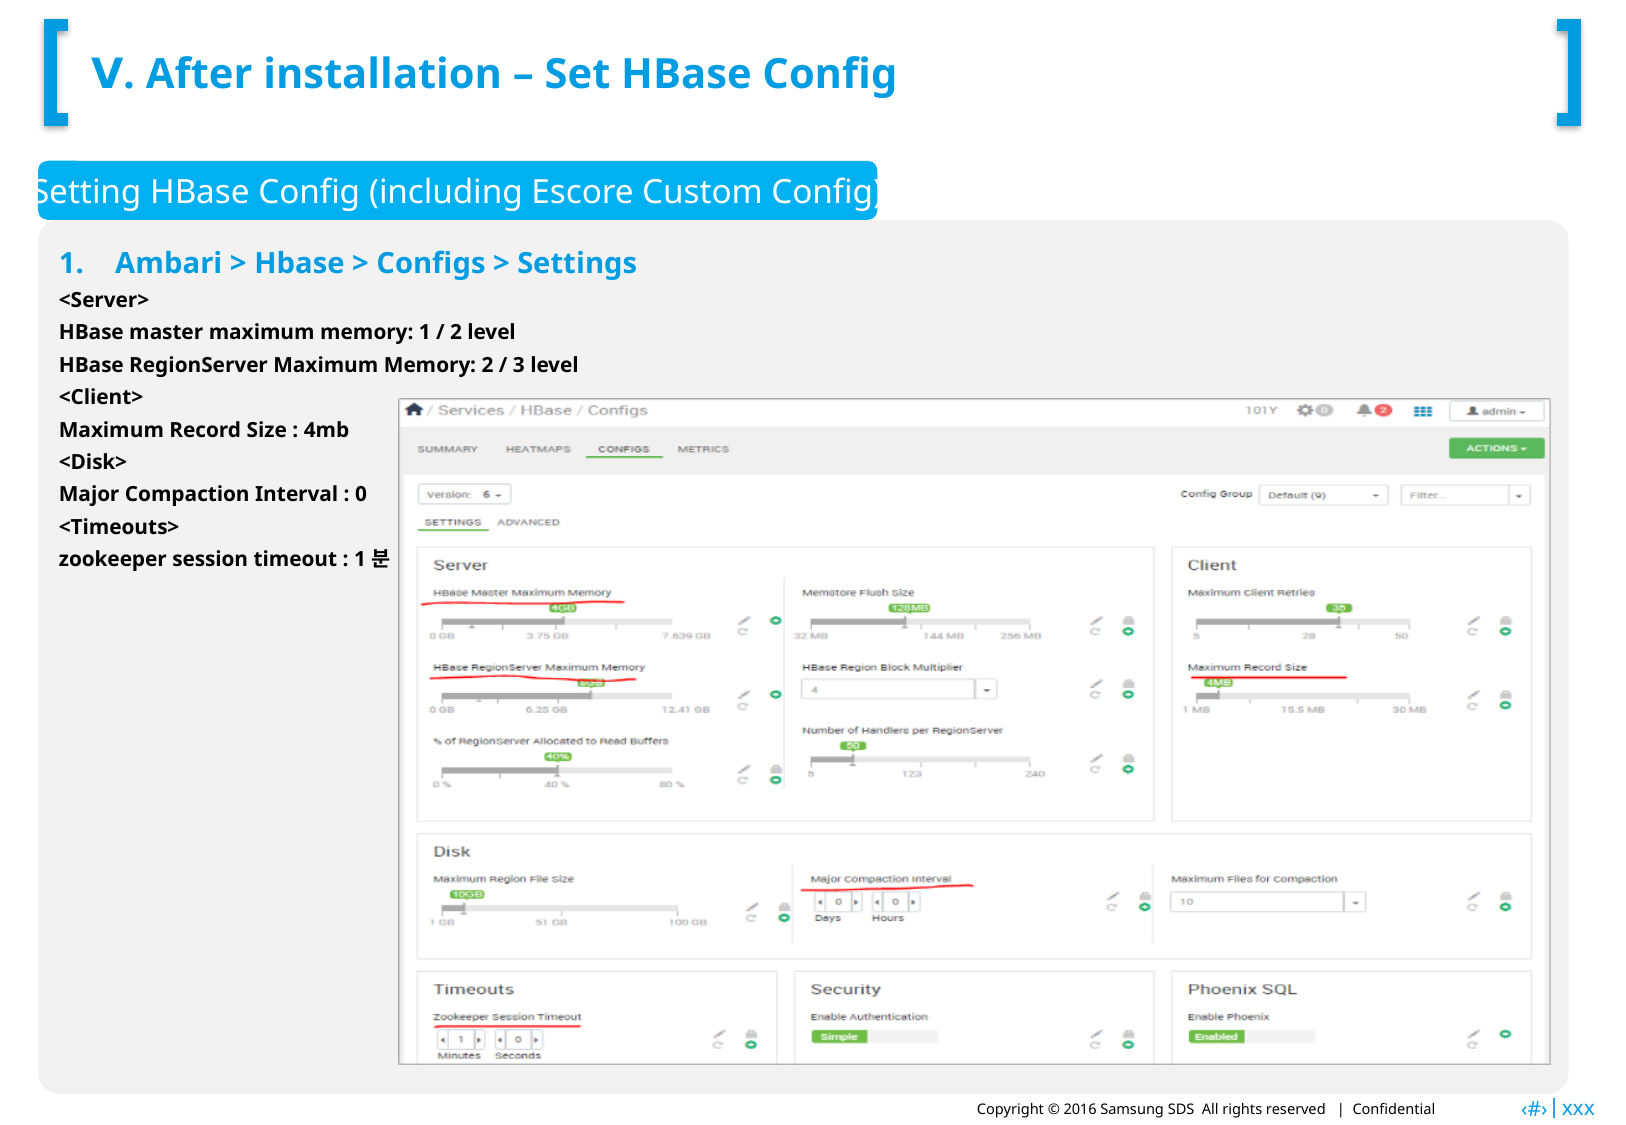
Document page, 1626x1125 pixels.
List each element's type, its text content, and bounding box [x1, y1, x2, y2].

title Ⅴ. After installation – Set HBase Config [90, 33, 1439, 111]
text_box Ambari > Hbase > Configs > Settings <Server> HBase master maximum memory: 1 / 2 level HBase RegionServer Maximum Memory: 2 / 3 level <Client> Maximum Record Size : 4mb <Disk> Major Compaction Interval : 0 <Timeouts> zookeeper session timeout : 1분 [35, 217, 1571, 1097]
text_box Setting HBase Config (including Escore Custom Config) [35, 158, 880, 222]
picture [398, 398, 1551, 1065]
